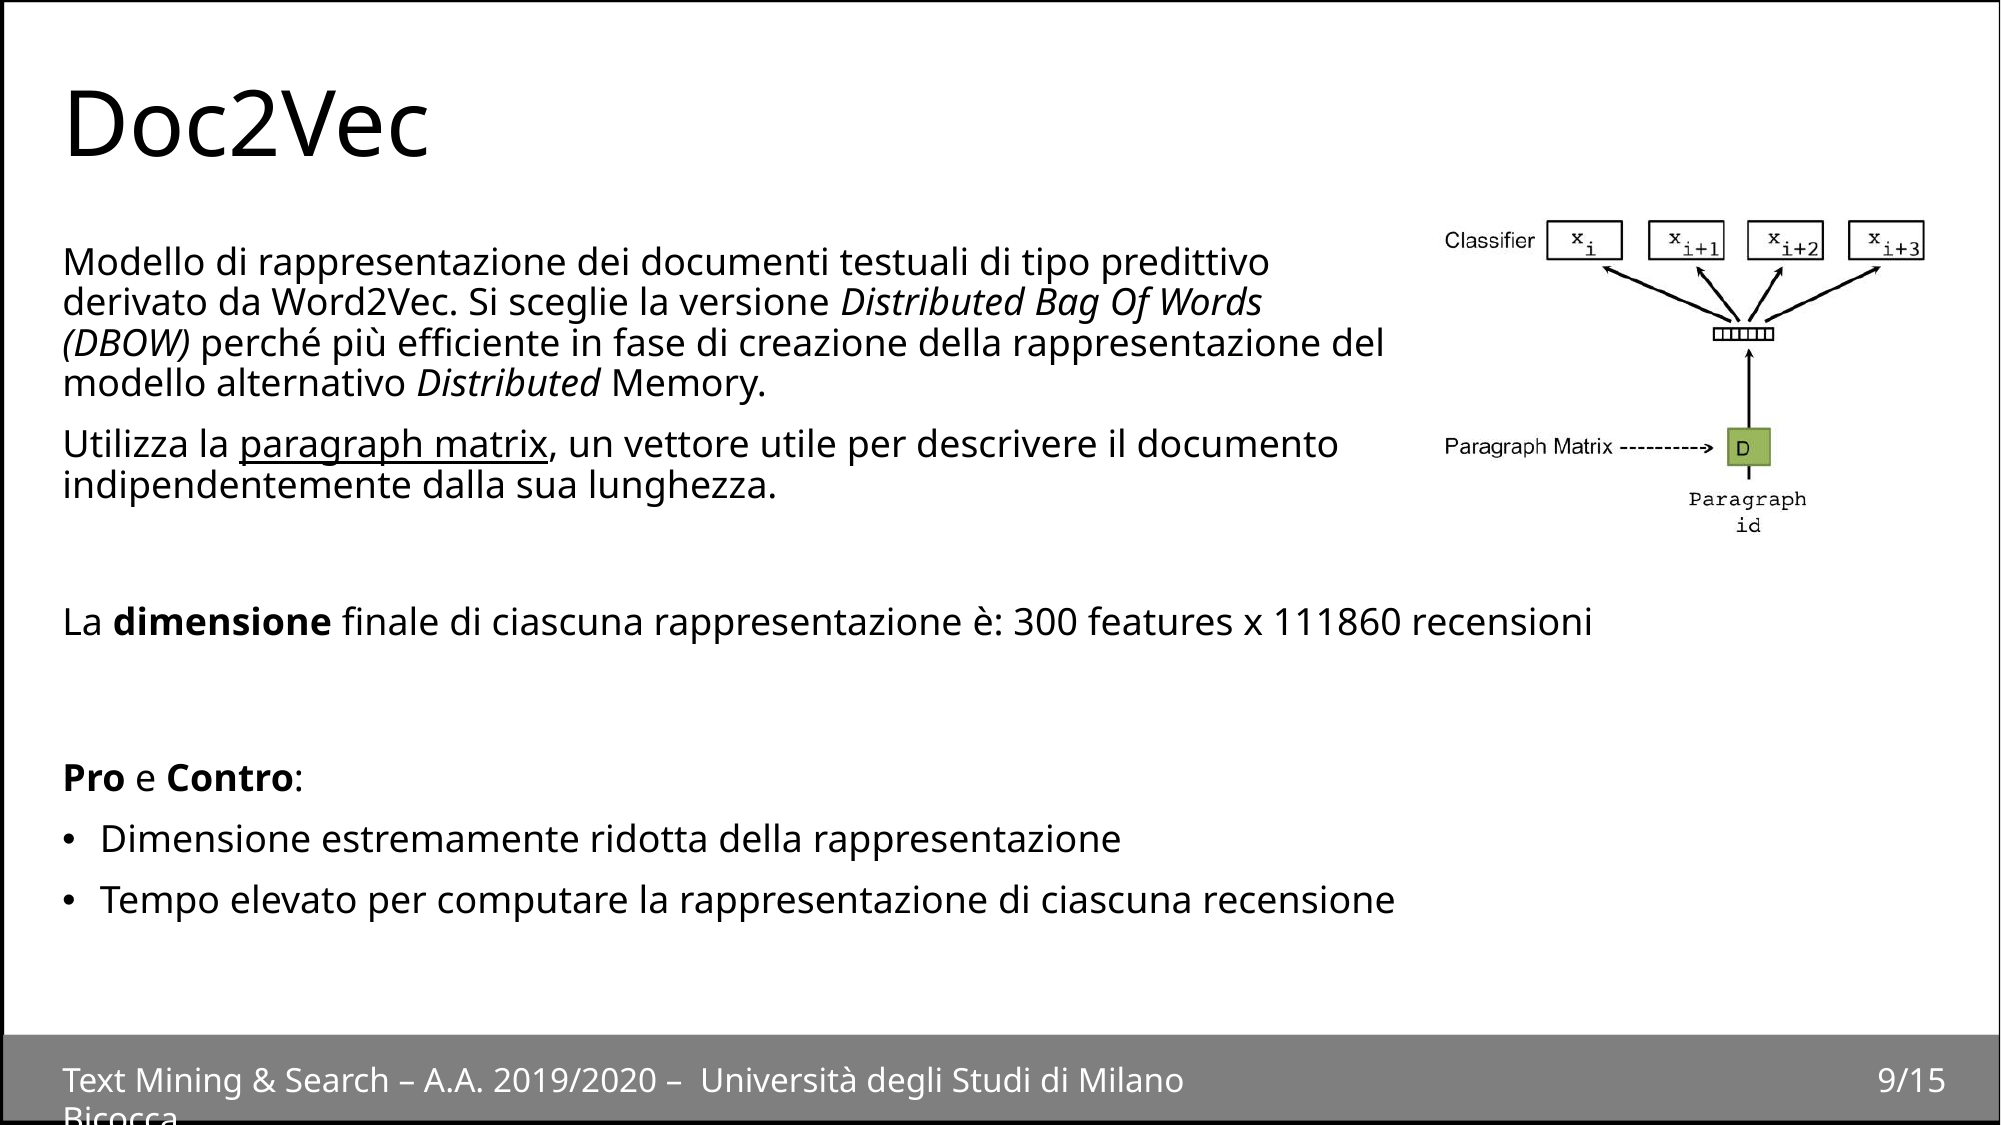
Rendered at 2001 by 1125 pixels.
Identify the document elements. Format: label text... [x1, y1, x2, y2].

text_box La dimensione finale di ciascuna rappresentazione è: 300 features x 111860 recensioni [47, 595, 1953, 682]
picture [0, 0, 2001, 1125]
list Modello di rappresentazione dei documenti testuali di tipo predittivo derivato da Word2Vec. Si sceglie la versione Distributed Bag Of Words (DBOW) perché più efficiente in fase di creazione della rappresentazione del modello alternativo Distributed Memory. Utilizza la paragraph matrix, un vettore utile per descrivere il documento indipendentemente dalla sua lunghezza. [47, 235, 1410, 561]
text_box 9/15 [1862, 1051, 1989, 1106]
text_box Pro e Contro: Dimensione estremamente ridotta della rappresentazione Tempo elevato per computare la rappresentazione di ciascuna recensione [47, 751, 1953, 930]
title Doc2Vec [47, 18, 1773, 235]
text_box Text Mining & Search – A.A. 2019/2020 – Università degli Studi di Milano Bicocca [47, 1051, 1312, 1125]
